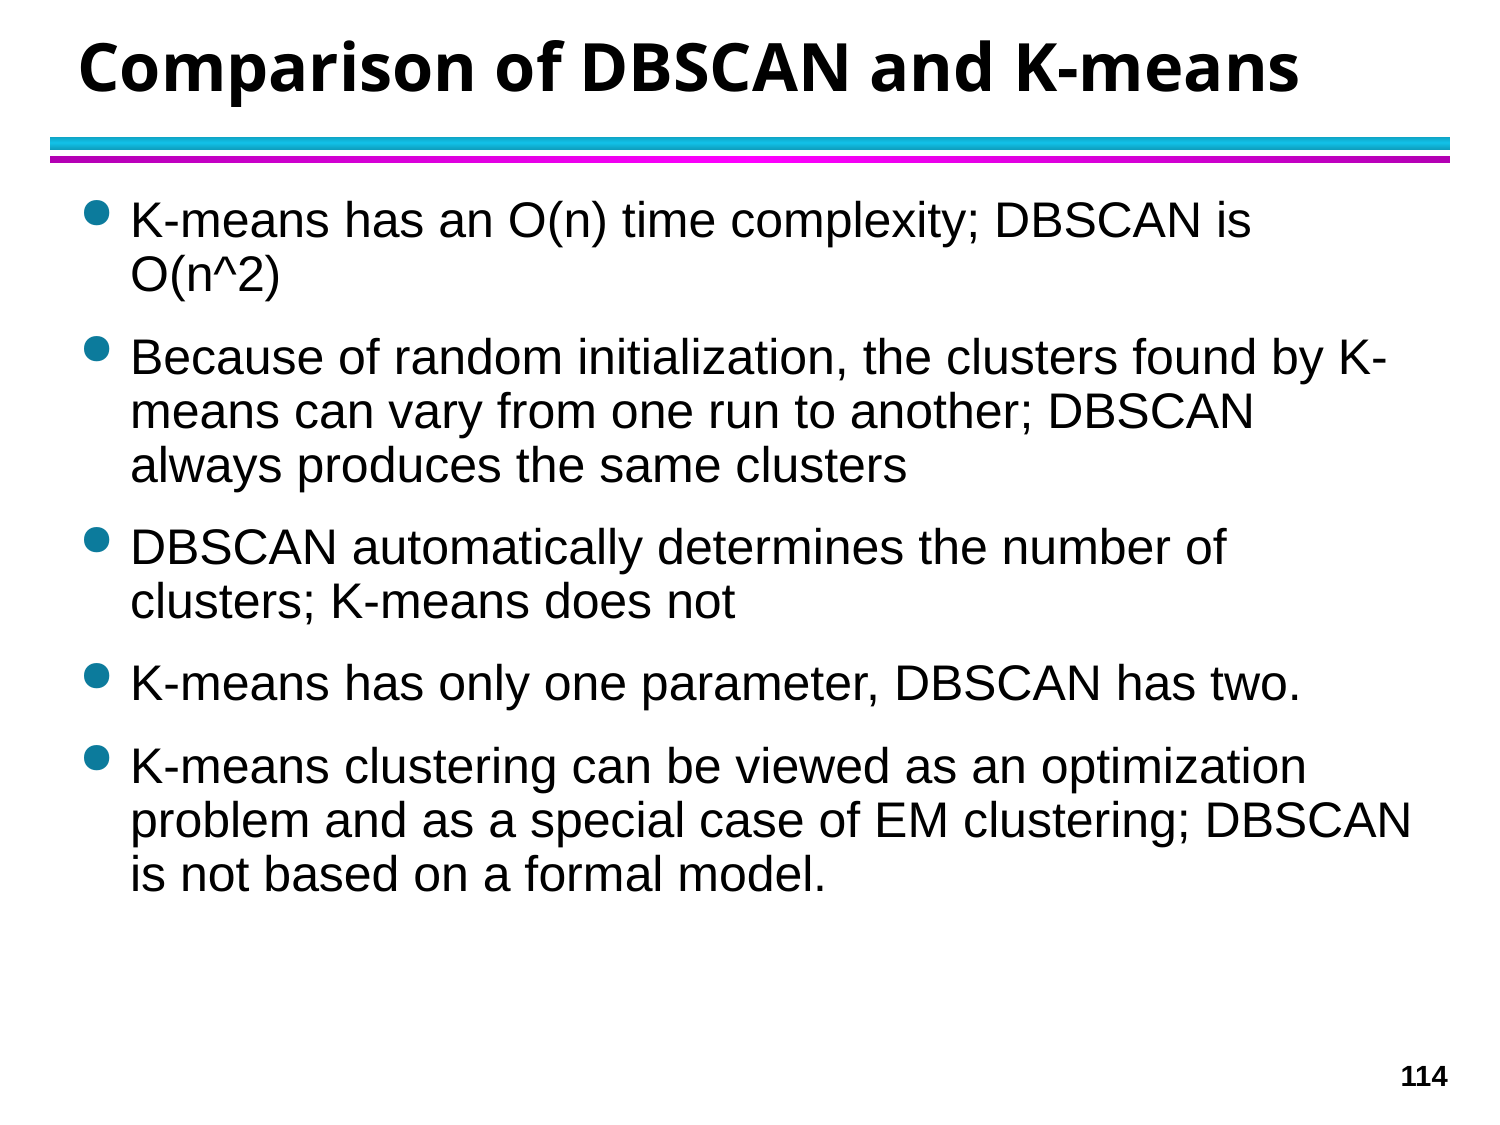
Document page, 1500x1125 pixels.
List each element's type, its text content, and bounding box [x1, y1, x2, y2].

list K-means has an O(n) time complexity; DBSCAN is O(n^2) Because of random initialization, the clusters found by K-means can vary from one run to another; DBSCAN always produces the same clusters DBSCAN automatically determines the number of clusters; K-means does not K-means has only one parameter, DBSCAN has two. K-means clustering can be viewed as an optimization problem and as a special case of EM clustering; DBSCAN is not based on a formal model. [67, 187, 1432, 1038]
title Comparison of DBSCAN and K-means [62, 24, 1450, 113]
